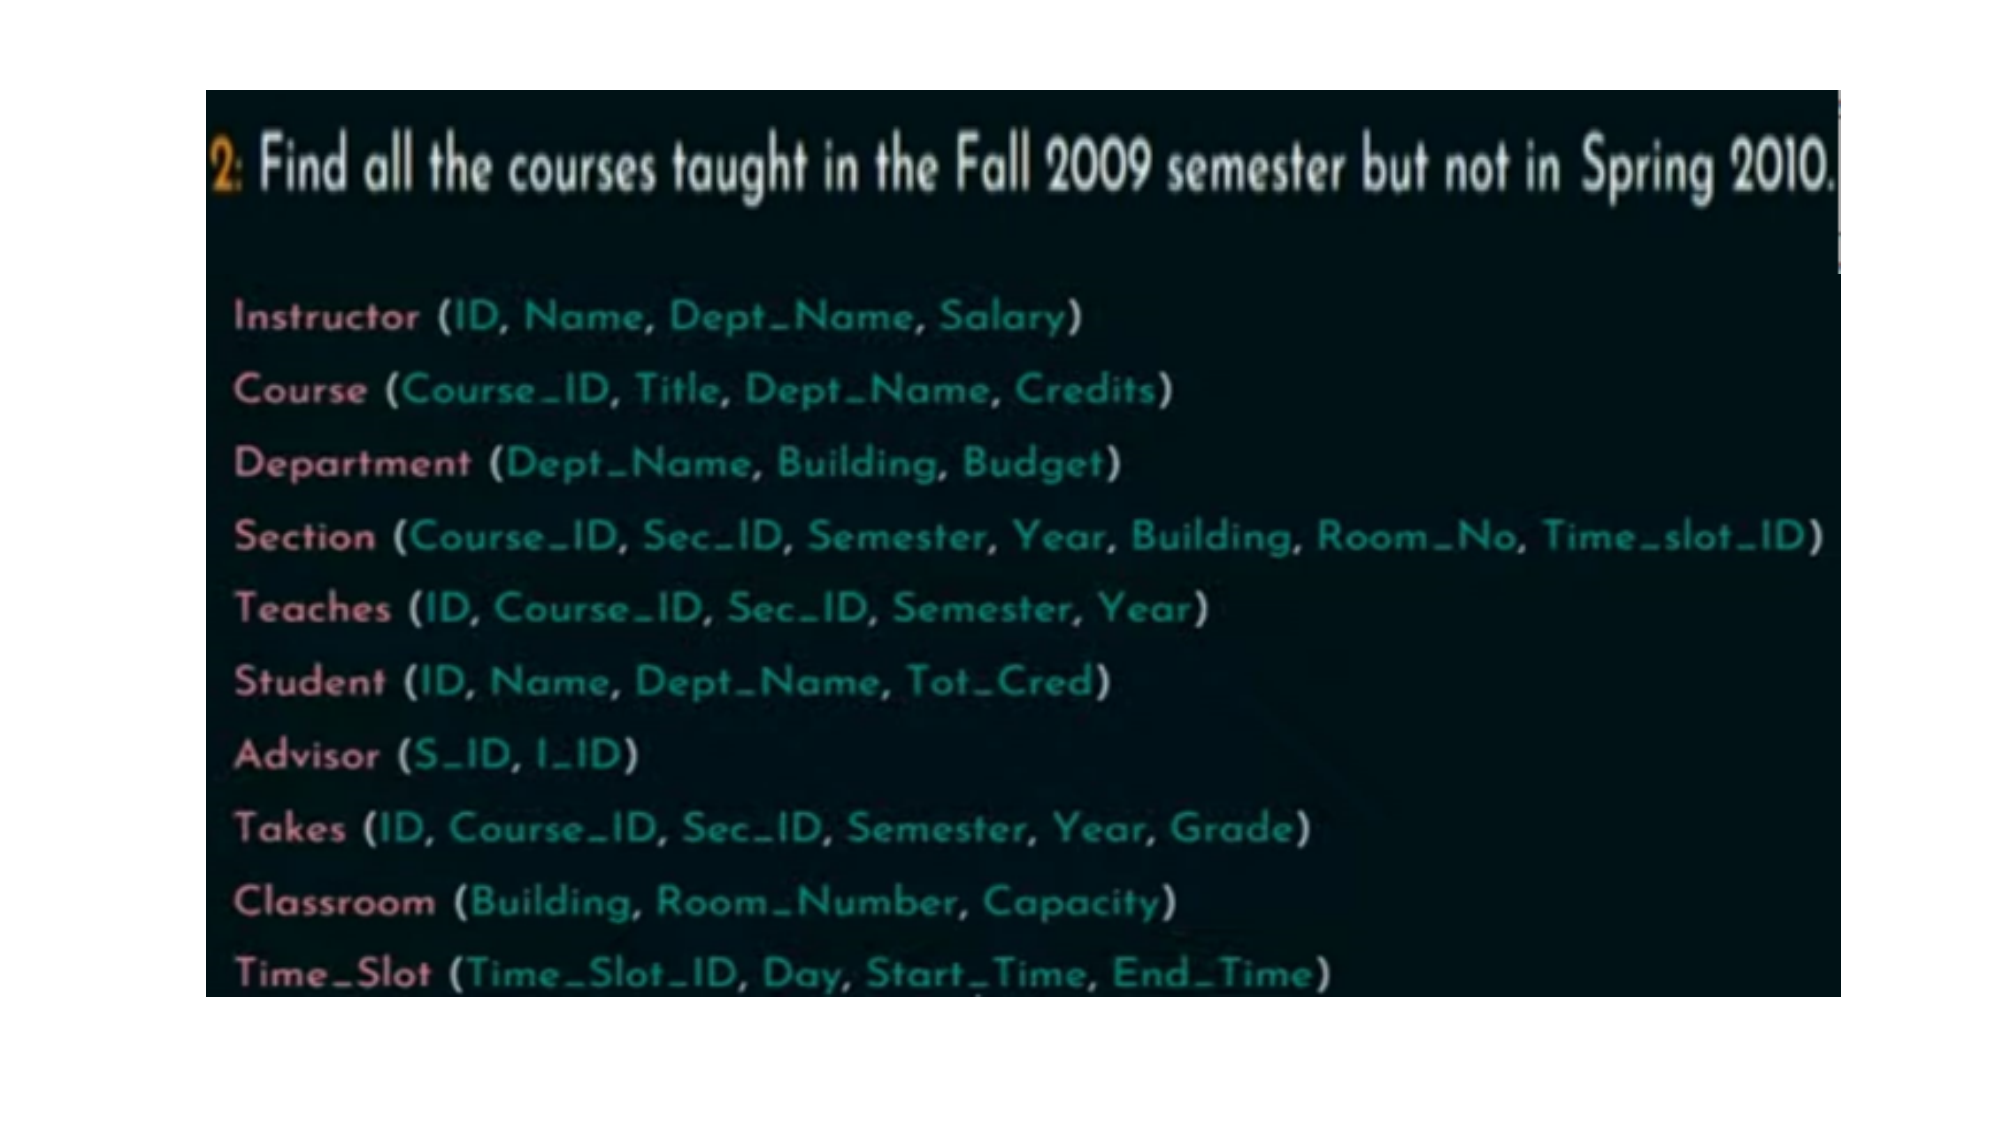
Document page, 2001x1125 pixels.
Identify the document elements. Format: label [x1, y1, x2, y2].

list [206, 90, 1841, 274]
picture [206, 274, 1841, 997]
